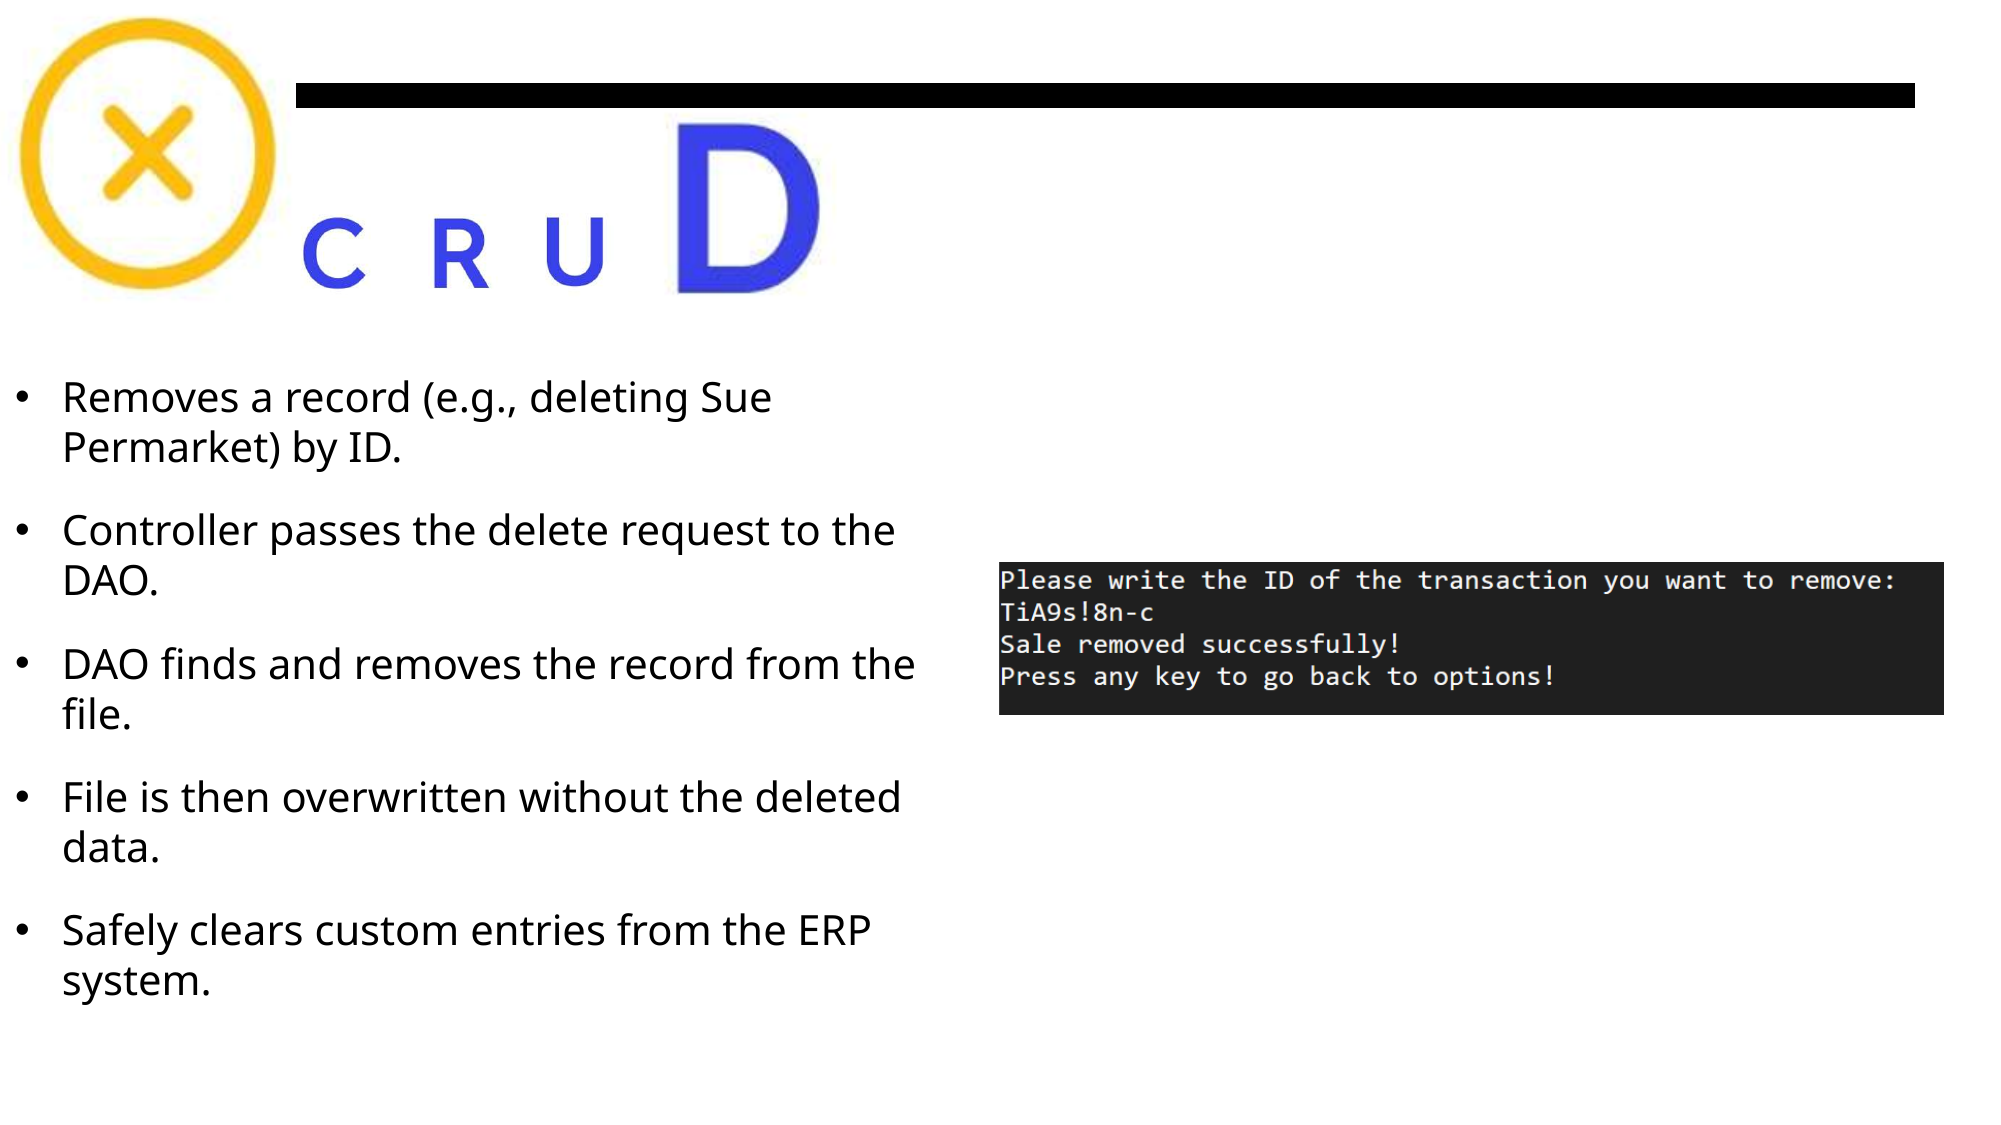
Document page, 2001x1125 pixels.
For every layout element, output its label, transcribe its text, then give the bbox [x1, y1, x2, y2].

picture [656, 109, 838, 318]
picture [532, 207, 626, 299]
text_box Removes a record (e.g., deleting Sue Permarket) by ID. Controller passes the delete request to the DAO. DAO finds and removes the record from the file. File is then overwritten without the deleted data. Safely clears custom entries from the ERP system. [0, 363, 957, 1012]
picture [999, 561, 1944, 716]
picture [0, 0, 503, 317]
